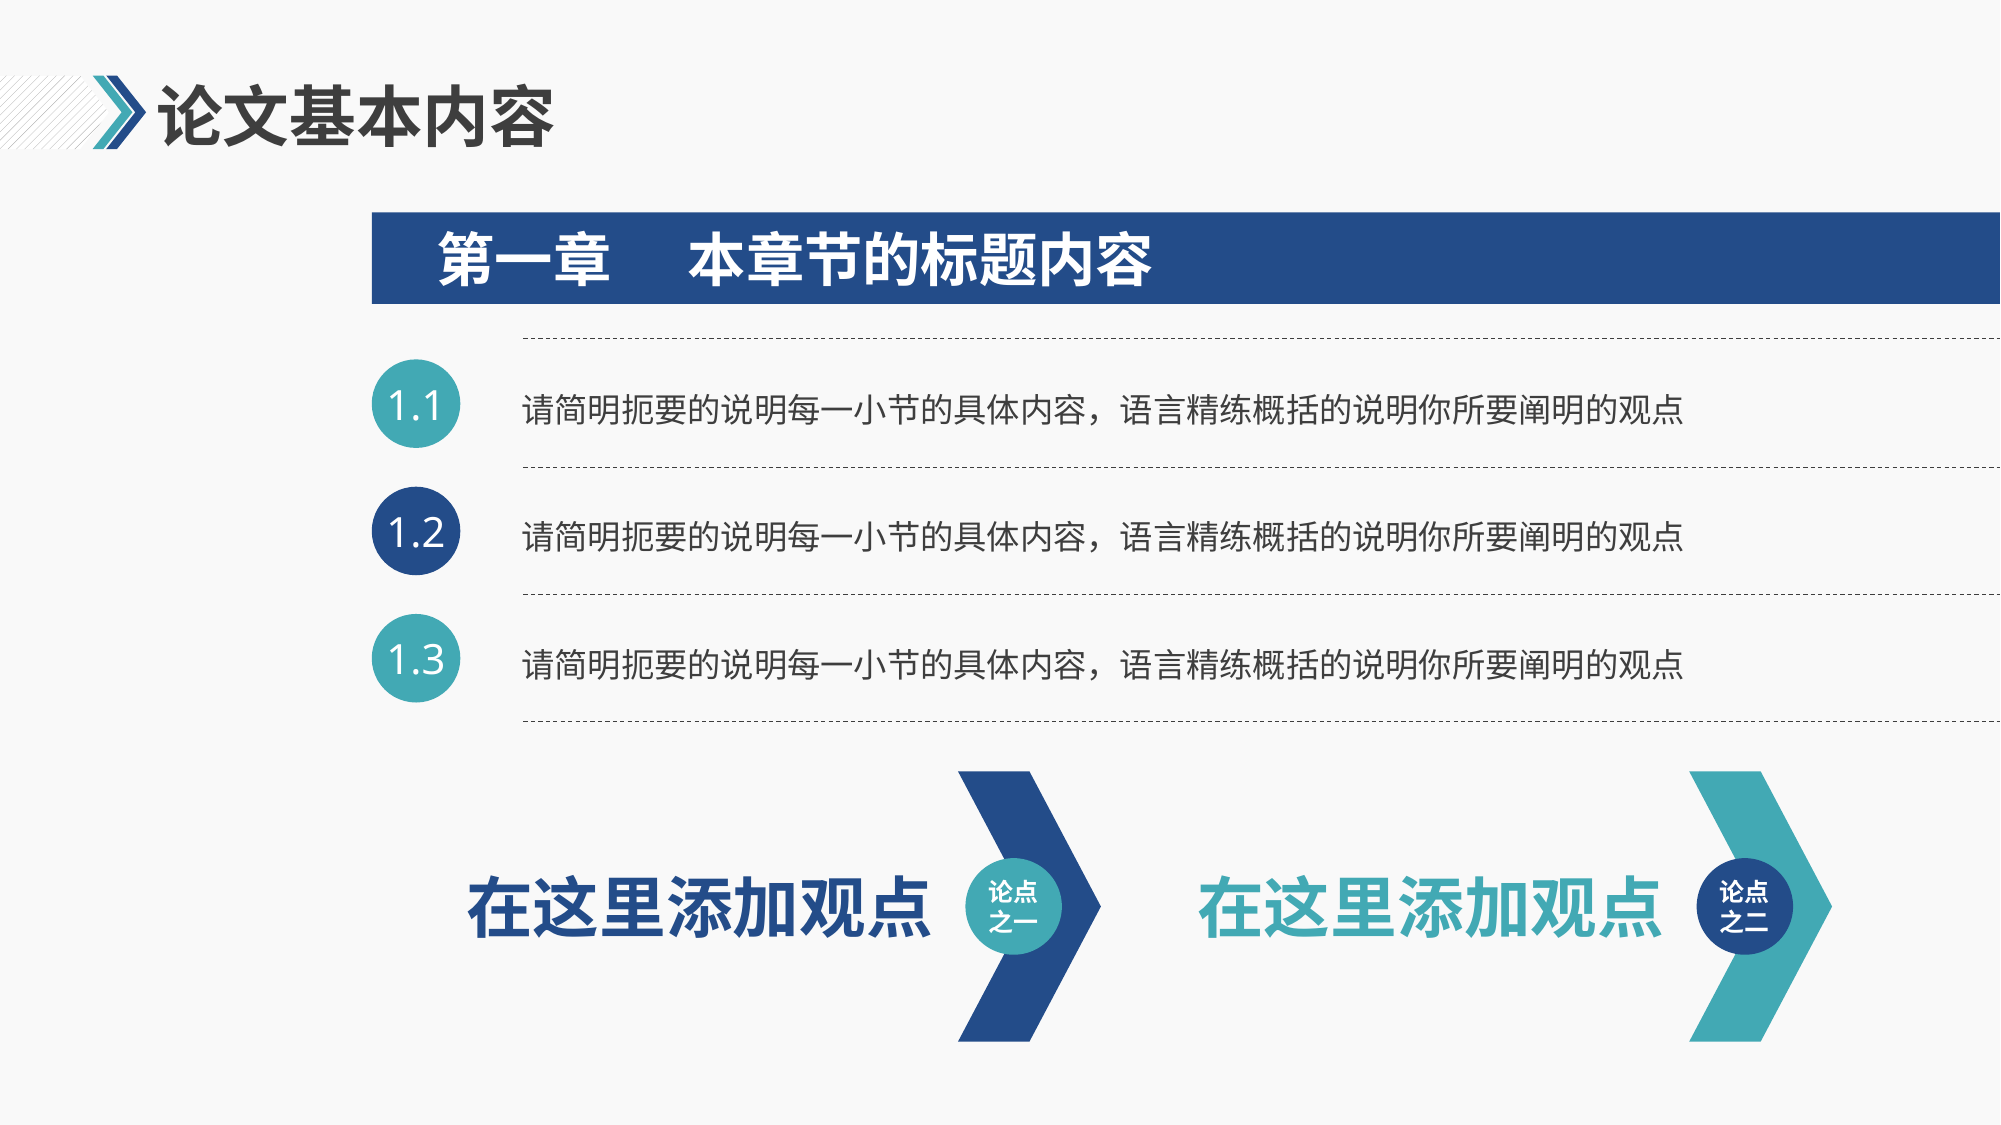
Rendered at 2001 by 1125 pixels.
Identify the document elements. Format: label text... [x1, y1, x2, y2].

text_box 请简明扼要的说明每一小节的具体内容，语言精练概括的说明你所要阐明的观点 [506, 503, 1731, 564]
text_box 在这里添加观点 [1188, 866, 1665, 947]
text_box 在这里添加观点 [457, 866, 934, 947]
text_box 本章节的标题内容 [664, 212, 1731, 304]
text_box [1687, 770, 1834, 1043]
text_box [956, 770, 1103, 1043]
title 论文基本内容 [140, 82, 882, 158]
text_box 第一章 [371, 212, 664, 304]
text_box 论点之一 [965, 858, 1062, 955]
text_box 论点之二 [1696, 858, 1794, 955]
text_box 请简明扼要的说明每一小节的具体内容，语言精练概括的说明你所要阐明的观点 [506, 375, 1731, 437]
text_box 第一章 [1731, 212, 2000, 304]
text_box 请简明扼要的说明每一小节的具体内容，语言精练概括的说明你所要阐明的观点 [506, 630, 1731, 692]
text_box 1.1 [370, 358, 462, 449]
text_box 1.3 [370, 612, 462, 704]
text_box 1.2 [370, 485, 462, 577]
